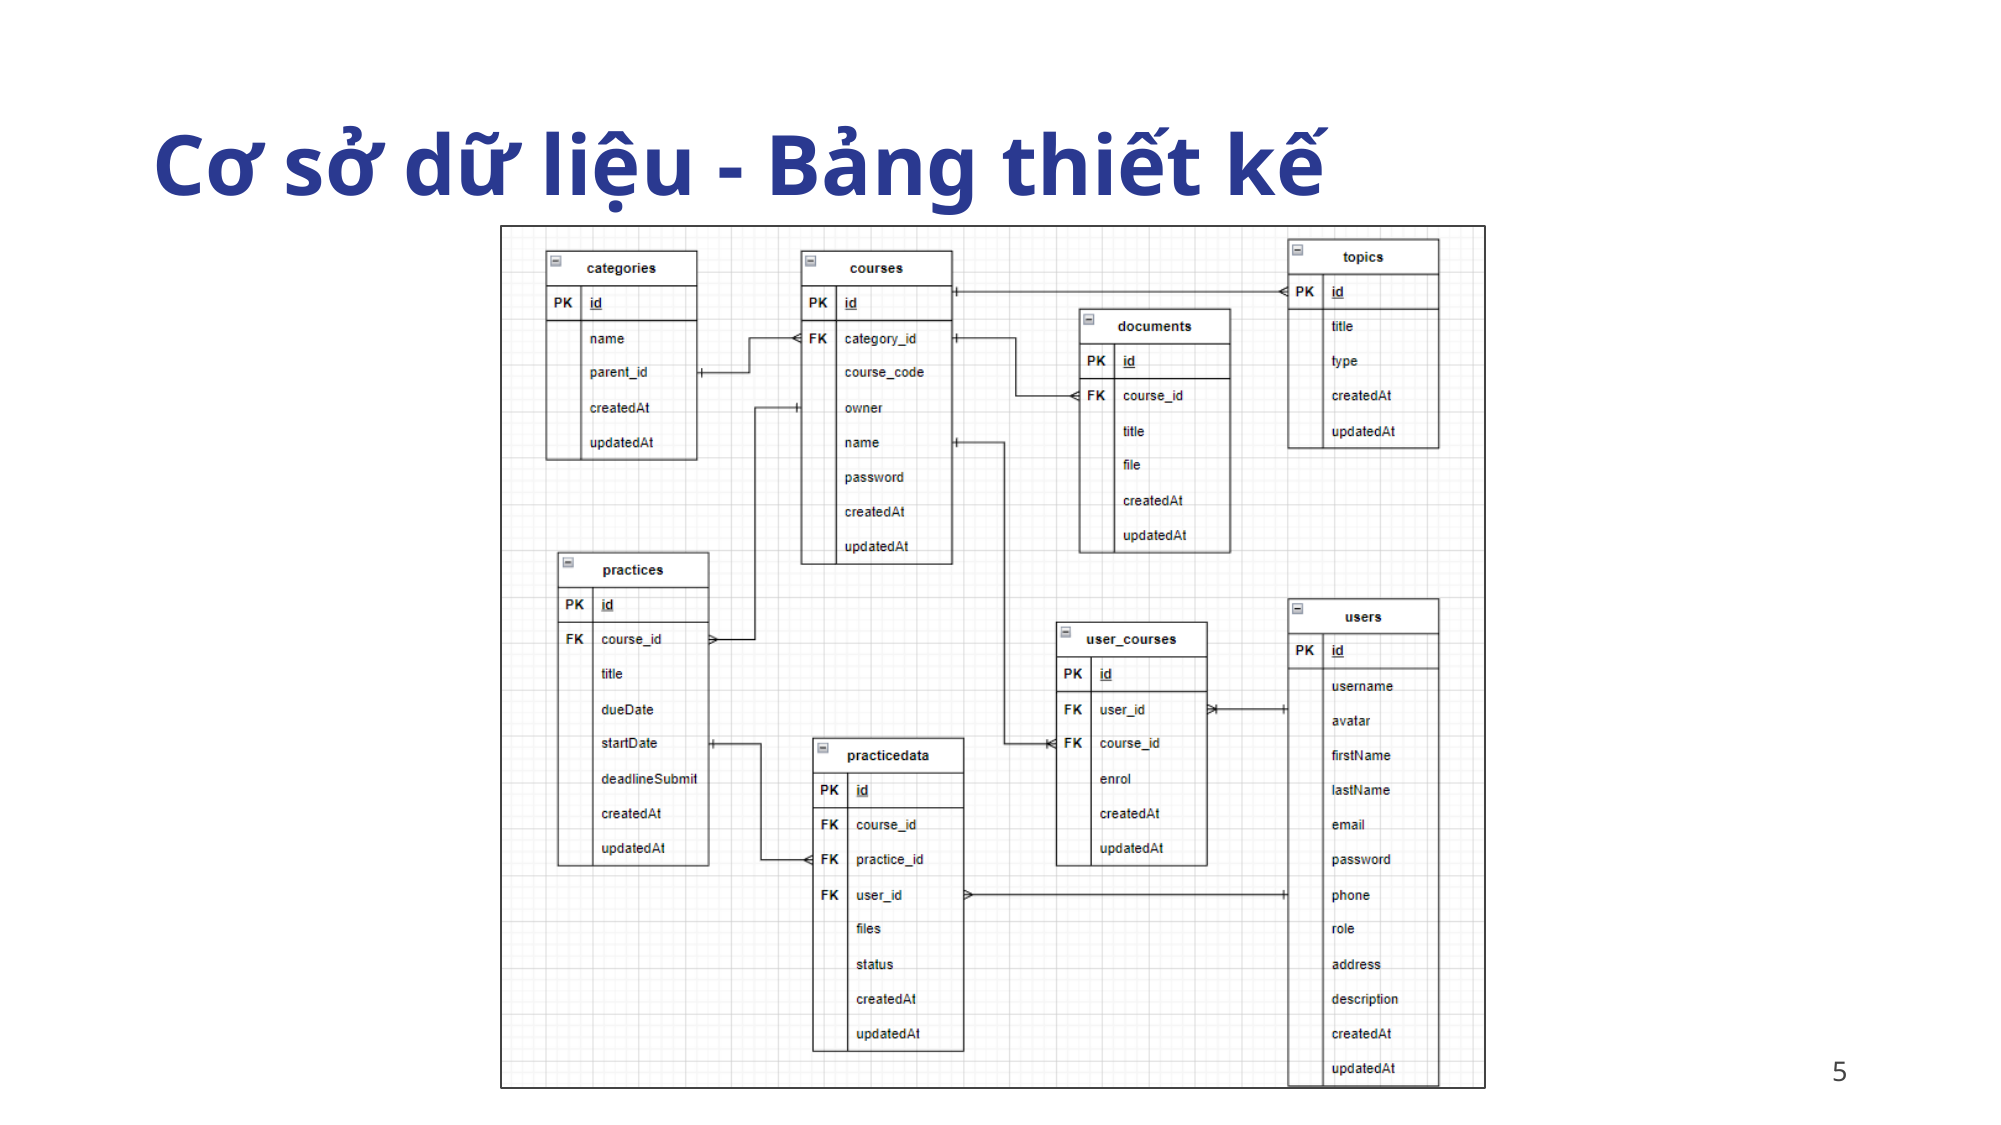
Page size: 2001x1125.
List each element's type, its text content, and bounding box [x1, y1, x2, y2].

title Cơ sở dữ liệu - Bảng thiết kế [137, 59, 1863, 278]
picture [501, 226, 1485, 1088]
slide_number ‹#› [1412, 1042, 1863, 1103]
